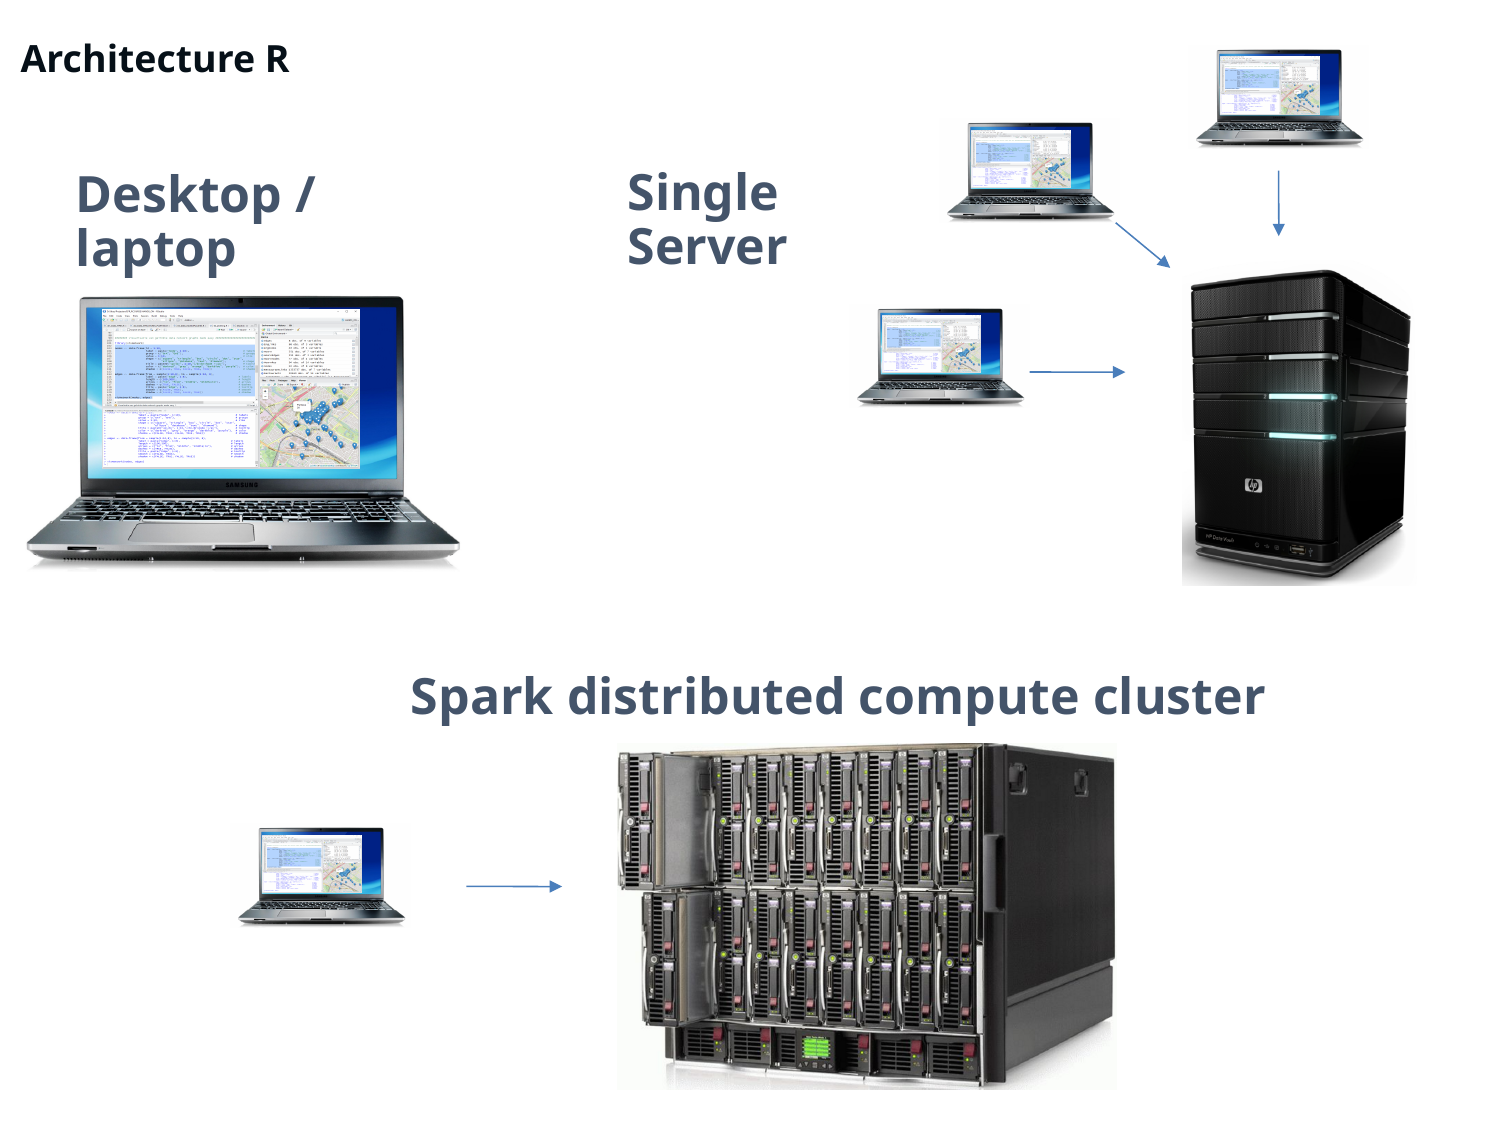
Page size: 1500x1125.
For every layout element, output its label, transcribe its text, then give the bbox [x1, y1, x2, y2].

text_box Single Server [612, 160, 943, 289]
text_box [466, 880, 563, 893]
text_box [1272, 170, 1285, 237]
text_box [1122, 228, 1171, 268]
text_box Architecture R [5, 7, 1201, 109]
picture [5, 283, 475, 572]
picture [1182, 260, 1417, 586]
picture [229, 823, 411, 928]
text_box Spark distributed compute cluster [396, 663, 1429, 793]
picture [1188, 45, 1369, 149]
picture [939, 118, 1120, 223]
text_box [1035, 365, 1126, 379]
picture [849, 303, 1031, 408]
picture [617, 743, 1118, 1090]
text_box Desktop / laptop [61, 162, 463, 282]
